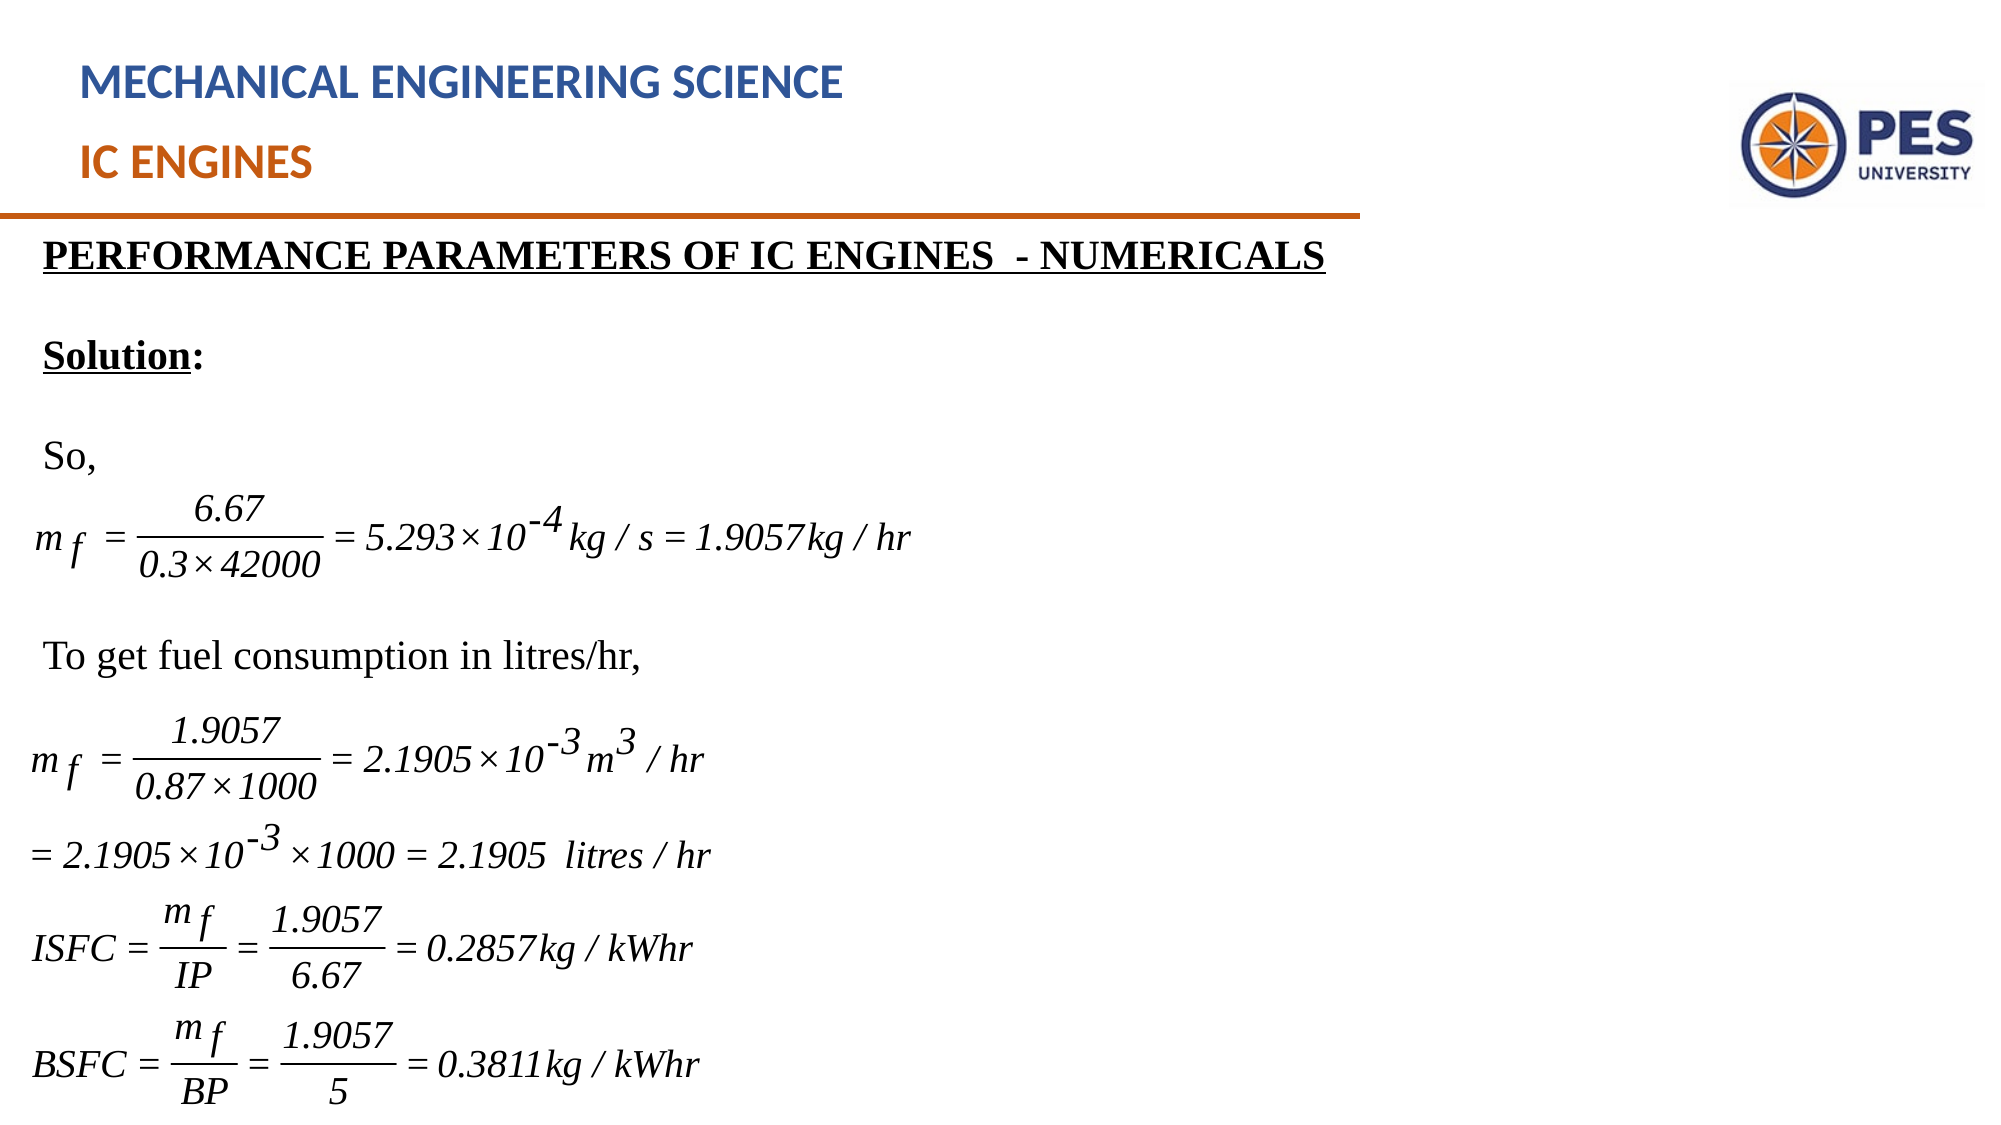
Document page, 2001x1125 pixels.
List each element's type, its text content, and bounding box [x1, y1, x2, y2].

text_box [23, 884, 710, 1115]
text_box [27, 482, 922, 588]
text_box MECHANICAL ENGINEERING SCIENCE [64, 41, 1295, 117]
picture [1729, 17, 1985, 273]
text_box IC ENGINES [64, 121, 1377, 197]
text_box PERFORMANCE PARAMETERS OF IC ENGINES - NUMERICALS Solution: So, To get fuel consumption in litres/hr, [27, 220, 1791, 1125]
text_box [23, 702, 721, 881]
